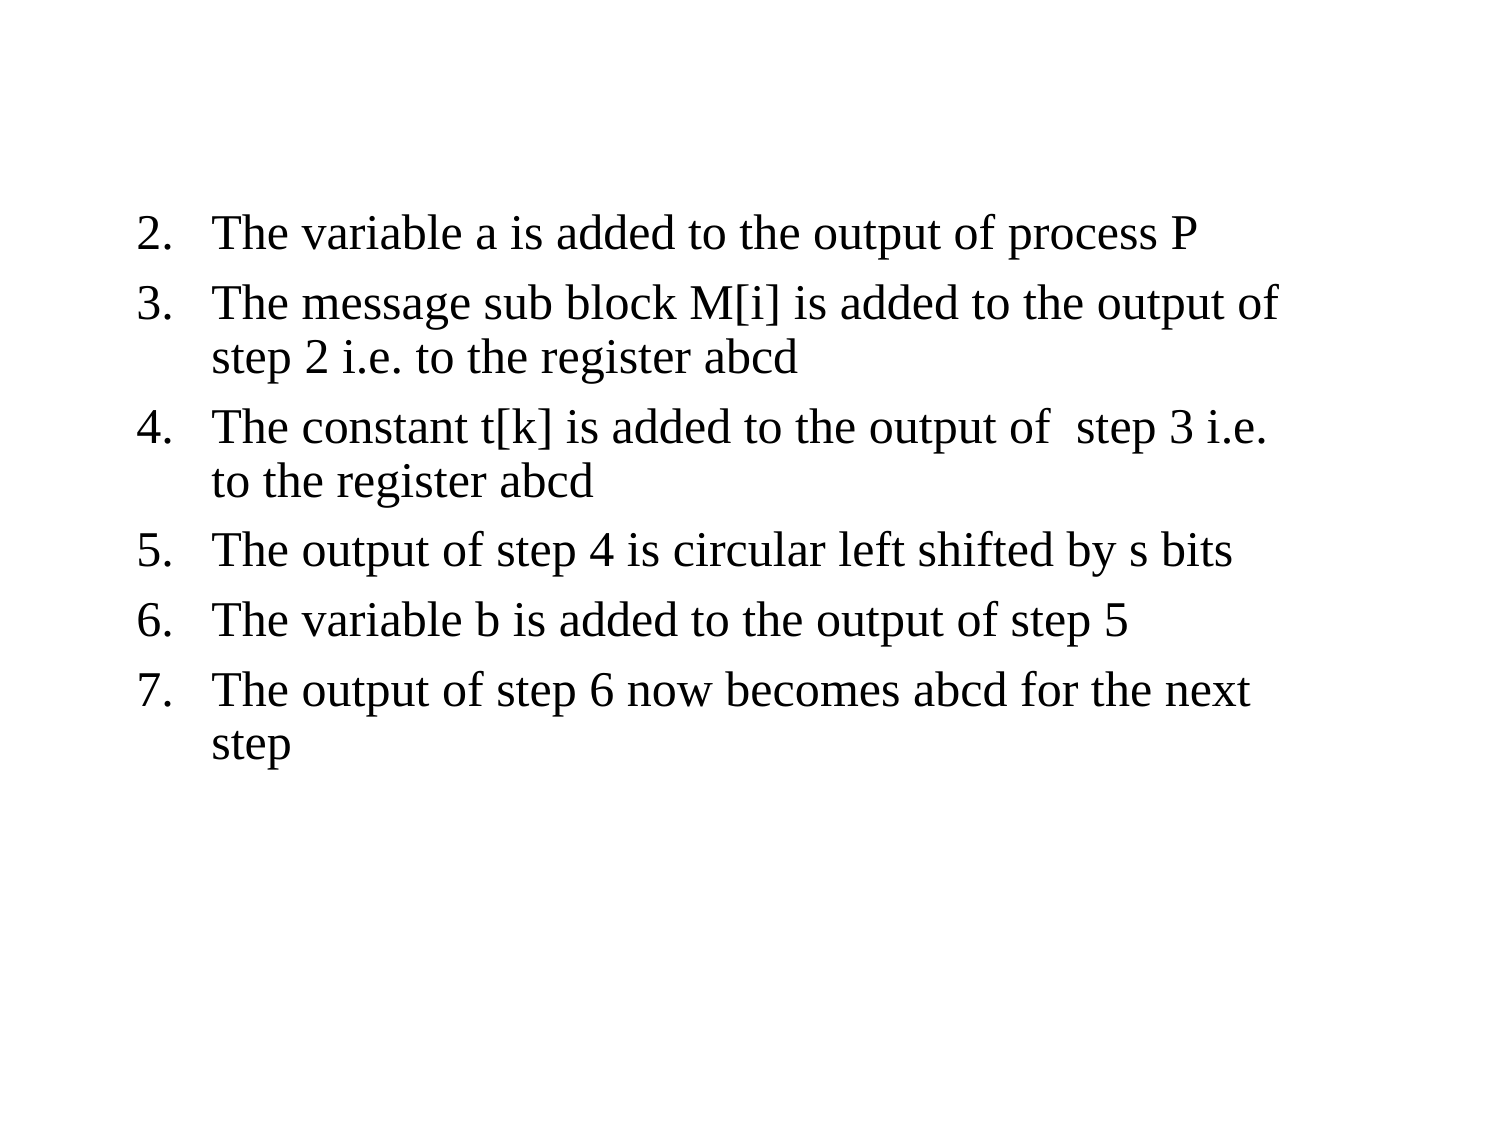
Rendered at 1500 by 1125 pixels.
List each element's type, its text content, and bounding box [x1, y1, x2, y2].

list The variable a is added to the output of process P The message sub block M[i] is added to the output of step 2 i.e. to the register abcd The constant t[k] is added to the output of step 3 i.e. to the register abcd The output of step 4 is circular left shifted by s bits The variable b is added to the output of step 5 The output of step 6 now becomes abcd for the next step [121, 199, 1310, 895]
